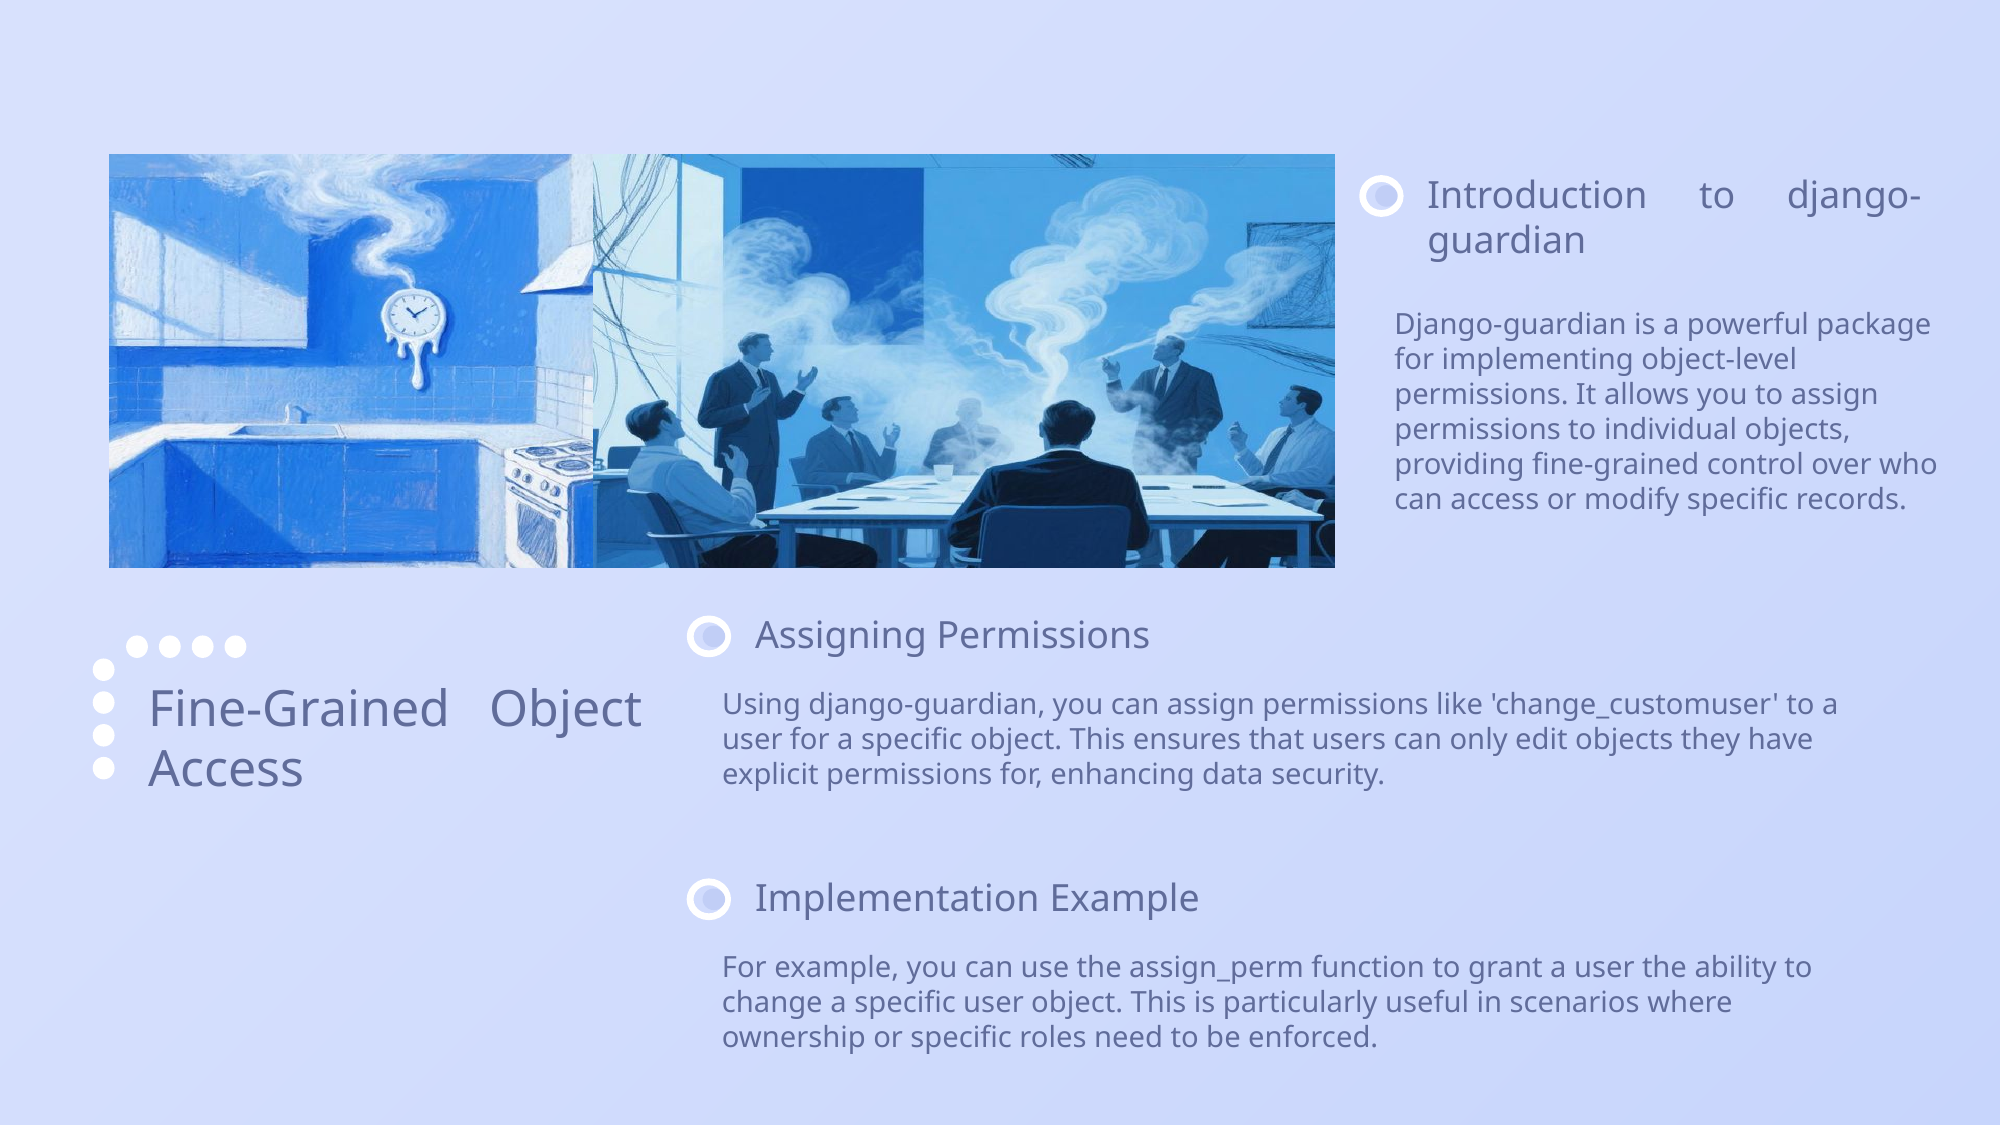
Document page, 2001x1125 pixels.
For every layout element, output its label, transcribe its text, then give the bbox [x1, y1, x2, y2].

text_box [1375, 185, 1398, 207]
picture [109, 154, 1335, 568]
text_box [1362, 178, 1401, 214]
text_box [690, 881, 728, 917]
text_box Fine-Grained Object Access [133, 669, 659, 1011]
text_box Introduction to django-guardian [1412, 163, 1937, 268]
text_box Implementation Example [740, 866, 1890, 927]
text_box Using django-guardian, you can assign permissions like 'change_customuser' to a user for a specific object. This ensures that users can only edit objects they have explicit permissions for, enhancing data security. [707, 677, 1873, 798]
text_box [224, 635, 247, 658]
text_box [191, 635, 214, 658]
text_box [126, 635, 148, 658]
text_box [92, 691, 115, 714]
text_box [702, 625, 726, 648]
text_box Django-guardian is a powerful package for implementing object-level permissions. It allows you to assign permissions to individual objects, providing fine-grained control over who can access or modify specific records. [1379, 297, 1955, 523]
text_box [702, 888, 726, 911]
text_box [690, 618, 728, 654]
text_box [92, 756, 115, 780]
text_box [92, 658, 115, 681]
text_box [158, 635, 181, 658]
text_box Assigning Permissions [740, 603, 1887, 664]
text_box [92, 724, 115, 747]
text_box For example, you can use the assign_perm function to grant a user the ability to change a specific user object. This is particularly useful in scenarios where ownership or specific roles need to be enforced. [706, 940, 1873, 1061]
